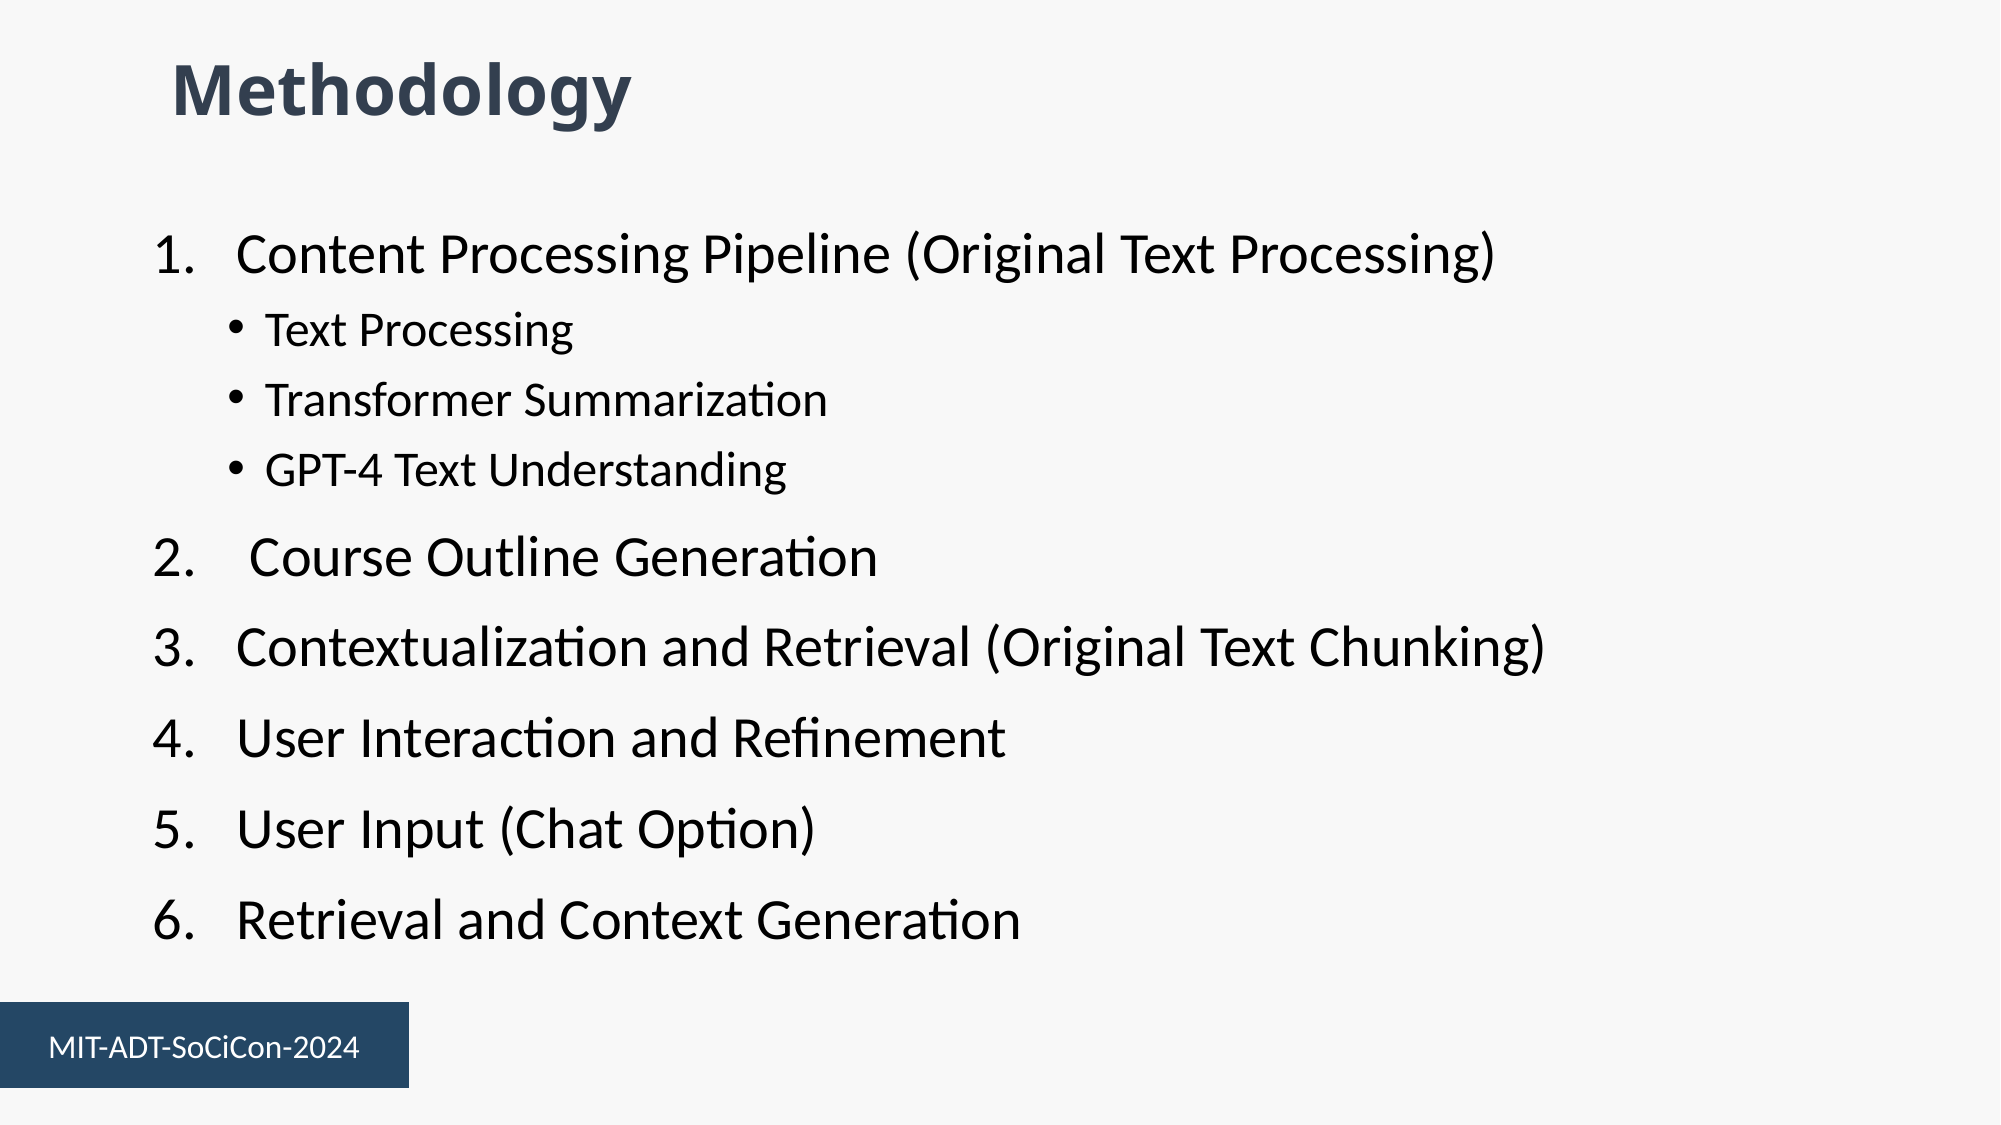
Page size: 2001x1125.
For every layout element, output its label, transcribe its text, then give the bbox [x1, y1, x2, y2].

text_box MIT-ADT-SoCiCon-2024 [0, 1002, 409, 1088]
list Content Processing Pipeline (Original Text Processing) Text Processing Transformer Summarization GPT-4 Text Understanding Course Outline Generation Contextualization and Retrieval (Original Text Chunking) User Interaction and Refinement User Input (Chat Option) Retrieval and Context Generation [137, 208, 1925, 994]
title Methodology [137, 47, 1863, 139]
